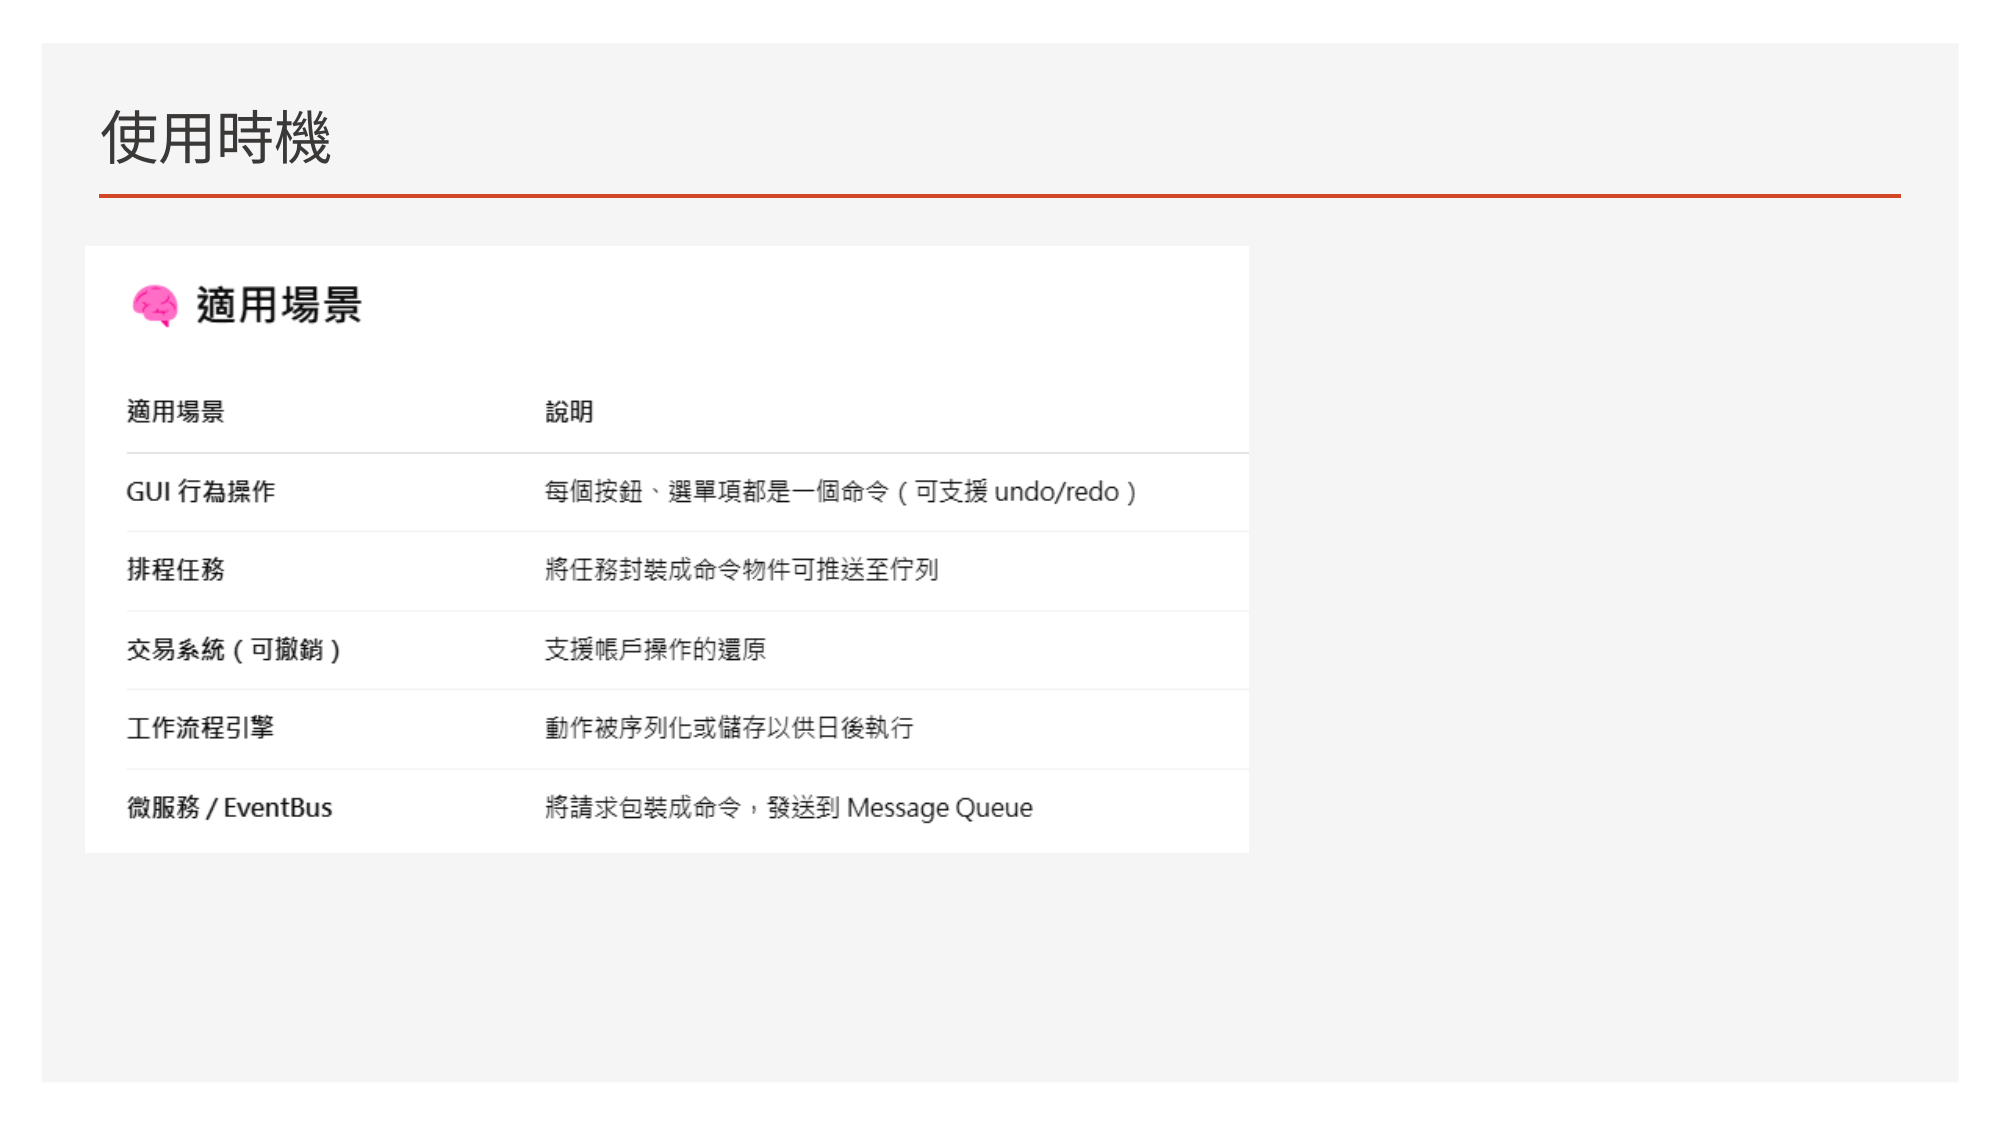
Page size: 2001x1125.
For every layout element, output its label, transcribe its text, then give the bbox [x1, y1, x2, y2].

picture [85, 246, 1249, 853]
title 使用時機 [85, 73, 1214, 179]
